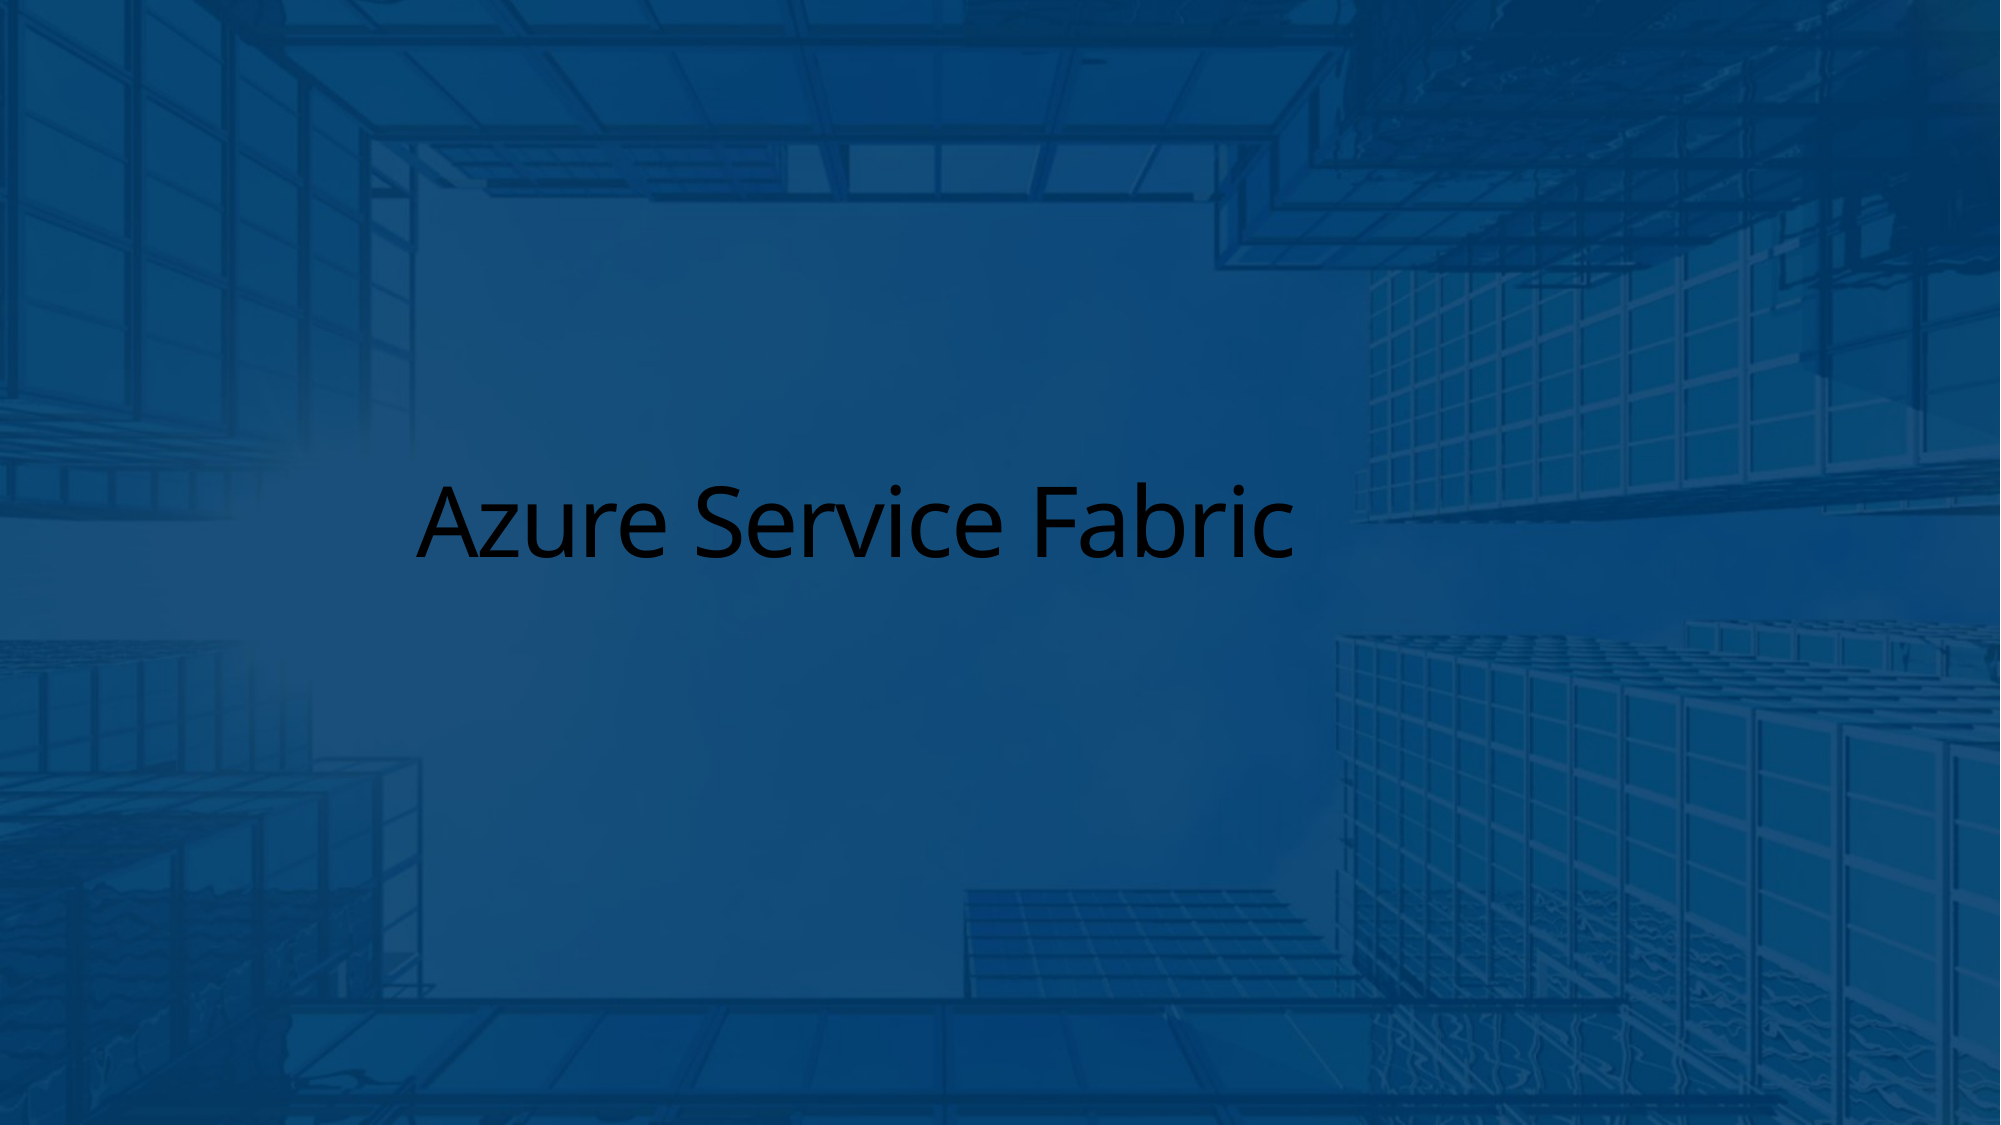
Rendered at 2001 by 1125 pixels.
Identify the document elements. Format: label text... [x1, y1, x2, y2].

title Azure Service Fabric [392, 458, 2000, 606]
picture [0, 0, 2000, 1125]
